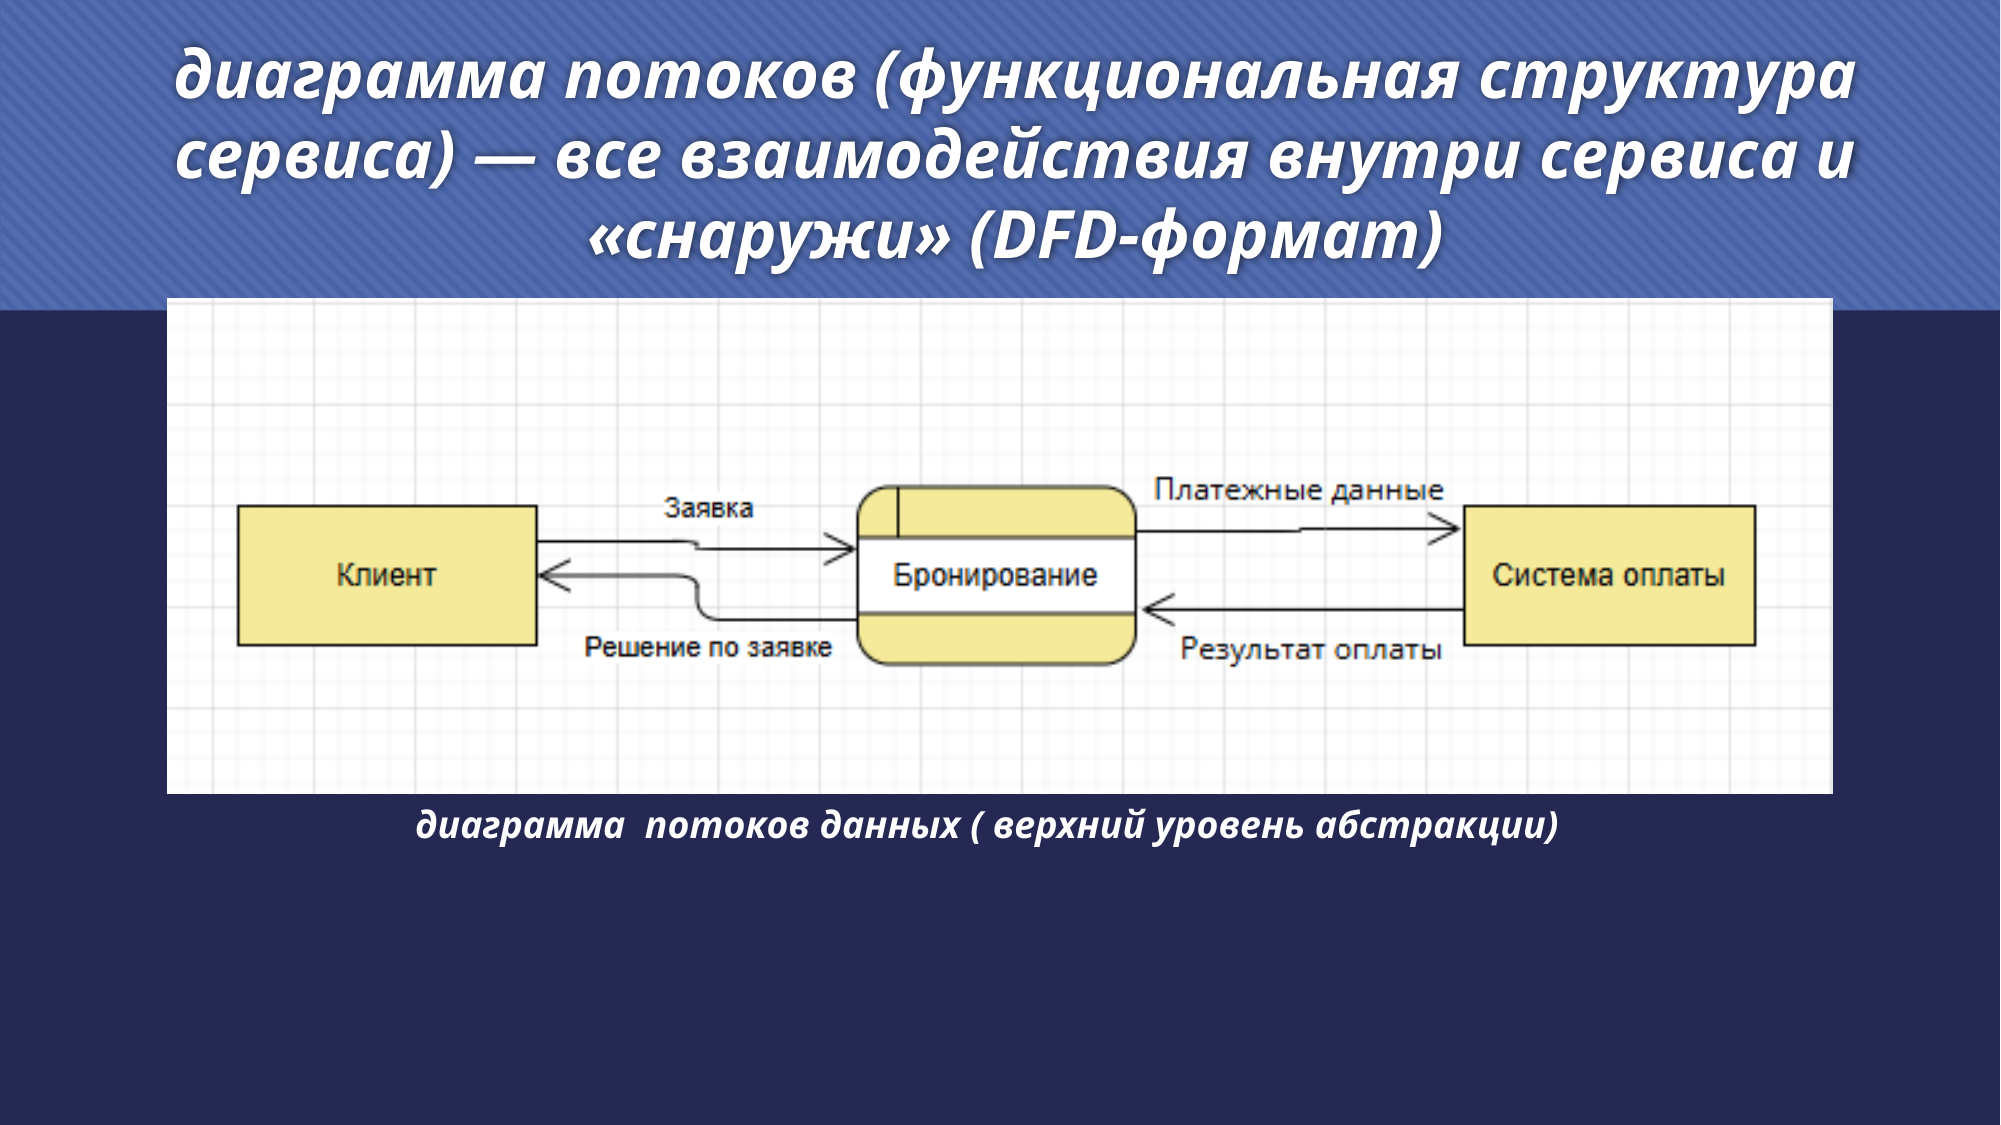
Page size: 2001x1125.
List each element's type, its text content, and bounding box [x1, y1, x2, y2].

text_box диаграмма потоков данных ( верхний уровень абстракции) [286, 795, 1678, 899]
list Use-case диаграмма ( сущность - администратор) [134, 364, 1866, 962]
picture [167, 298, 1833, 795]
title диаграмма потоков (функциональная структура сервиса) — все взаимодействия внутри сервиса и «снаружи» (DFD-формат) [148, 20, 1884, 280]
